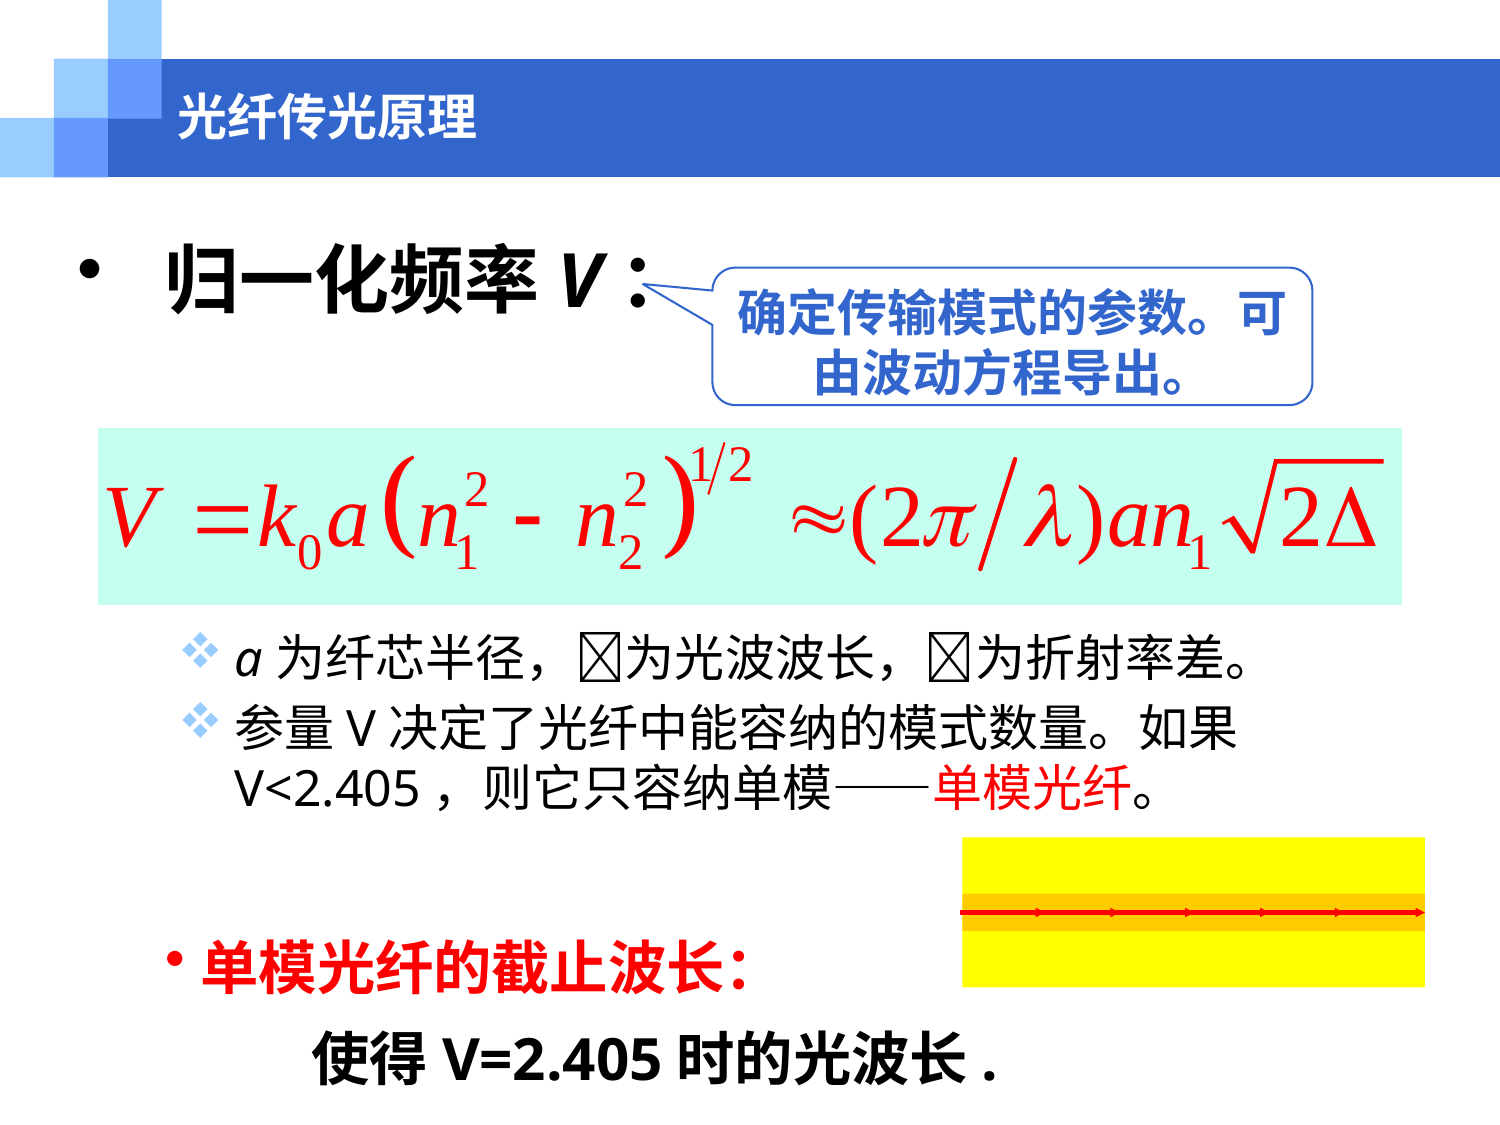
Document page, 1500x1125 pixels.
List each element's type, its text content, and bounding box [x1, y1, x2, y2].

text_box 归一化频率V： [62, 224, 725, 330]
text_box 单模光纤的截止波长： 使得V=2.405时的光波长. [150, 902, 1014, 1100]
text_box 光纤传光原理 [162, 74, 1375, 155]
list a为纤芯半径，为光波波长，为折射率差。 参量V决定了光纤中能容纳的模式数量。如果V<2.405，则它只容纳单模——单模光纤。 [163, 618, 1500, 1034]
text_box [97, 428, 1403, 606]
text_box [962, 837, 1425, 988]
text_box 确定传输模式的参数。可由波动方程导出。 [712, 267, 1313, 406]
